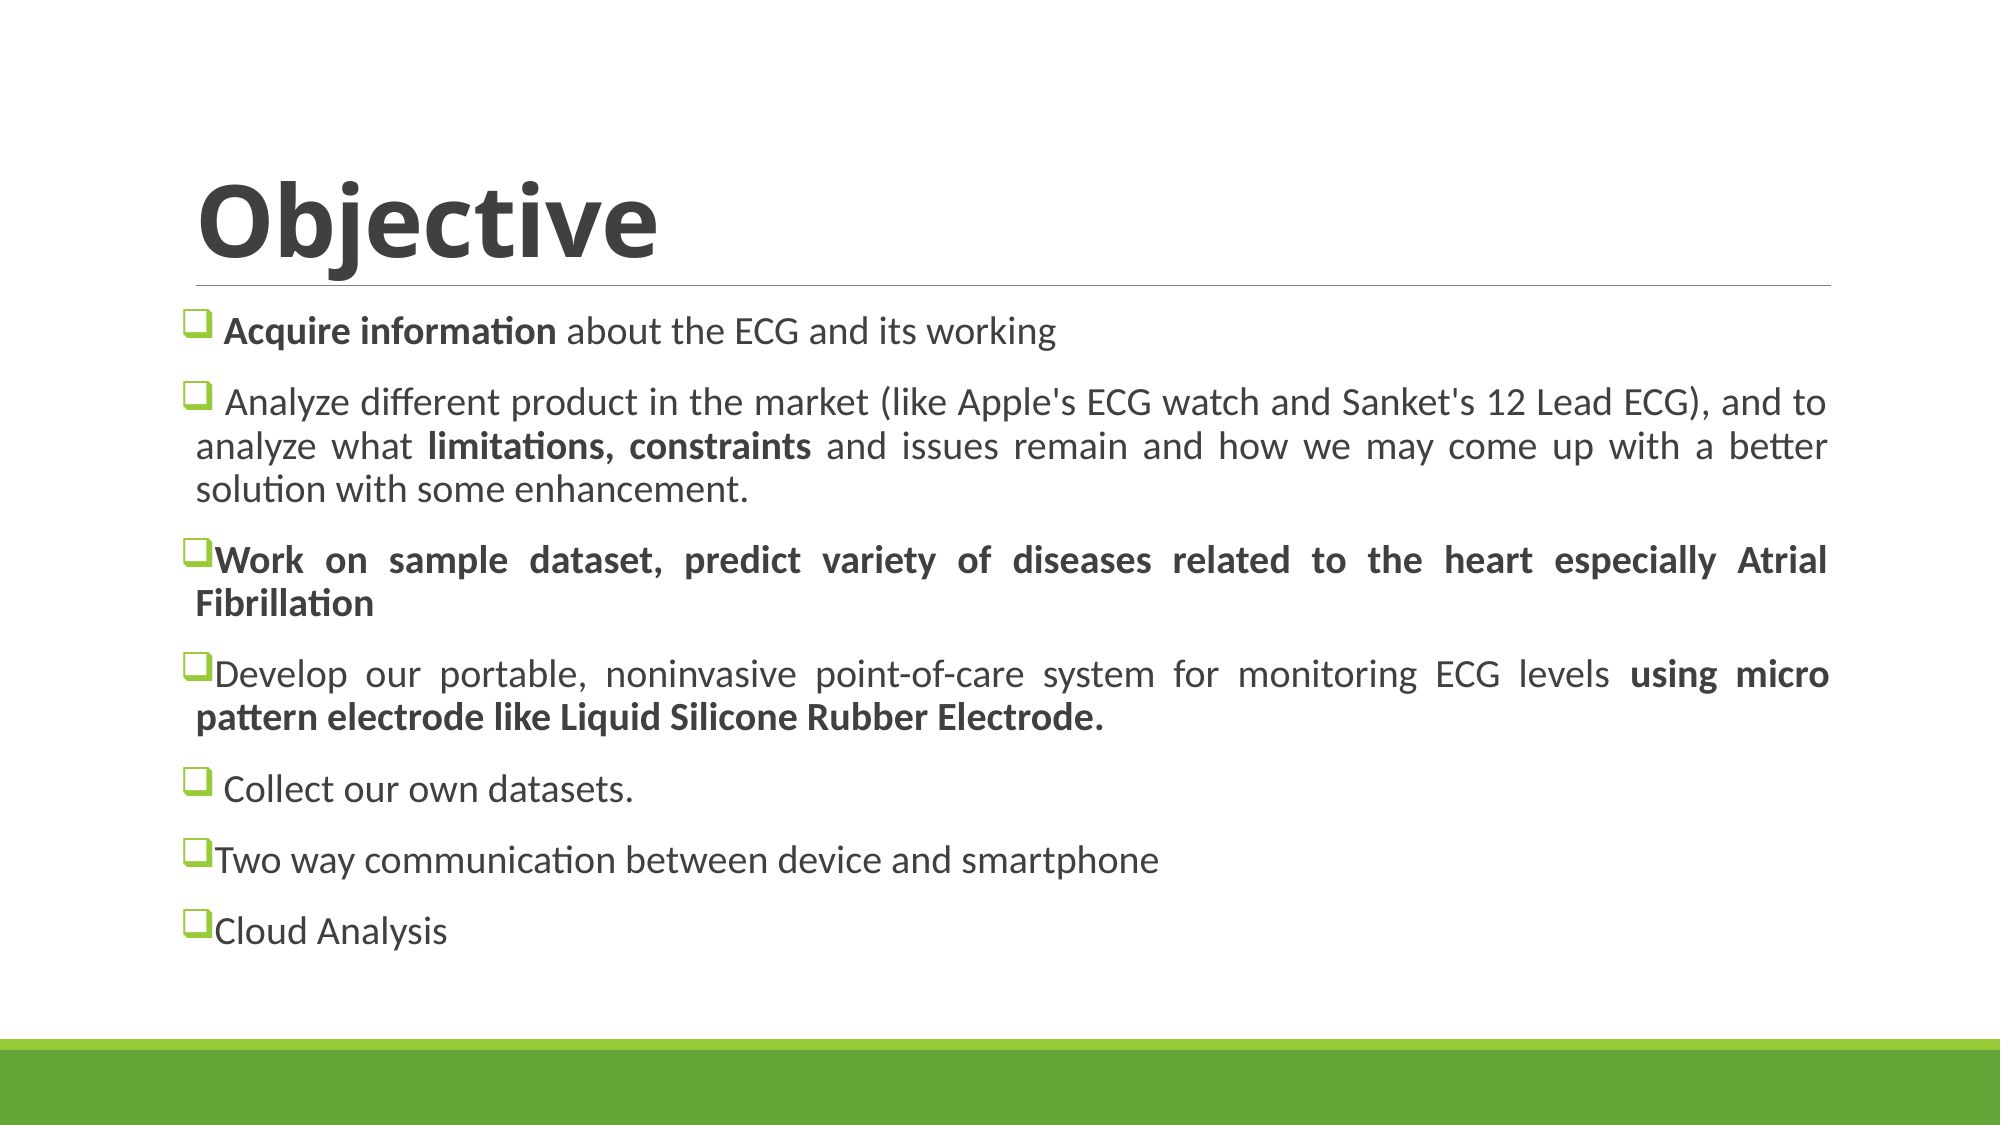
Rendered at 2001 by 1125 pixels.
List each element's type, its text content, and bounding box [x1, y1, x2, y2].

title Objective [180, 47, 1830, 285]
list Acquire information about the ECG and its working Analyze different product in the market (like Apple's ECG watch and Sanket's 12 Lead ECG), and to analyze what limitations, constraints and issues remain and how we may come up with a better solution with some enhancement. Work on sample dataset, predict variety of diseases related to the heart especially Atrial Fibrillation Develop our portable, noninvasive point-of-care system for monitoring ECG levels using micro pattern electrode like Liquid Silicone Rubber Electrode. Collect our own datasets. Two way communication between device and smartphone Cloud Analysis [180, 302, 1830, 963]
